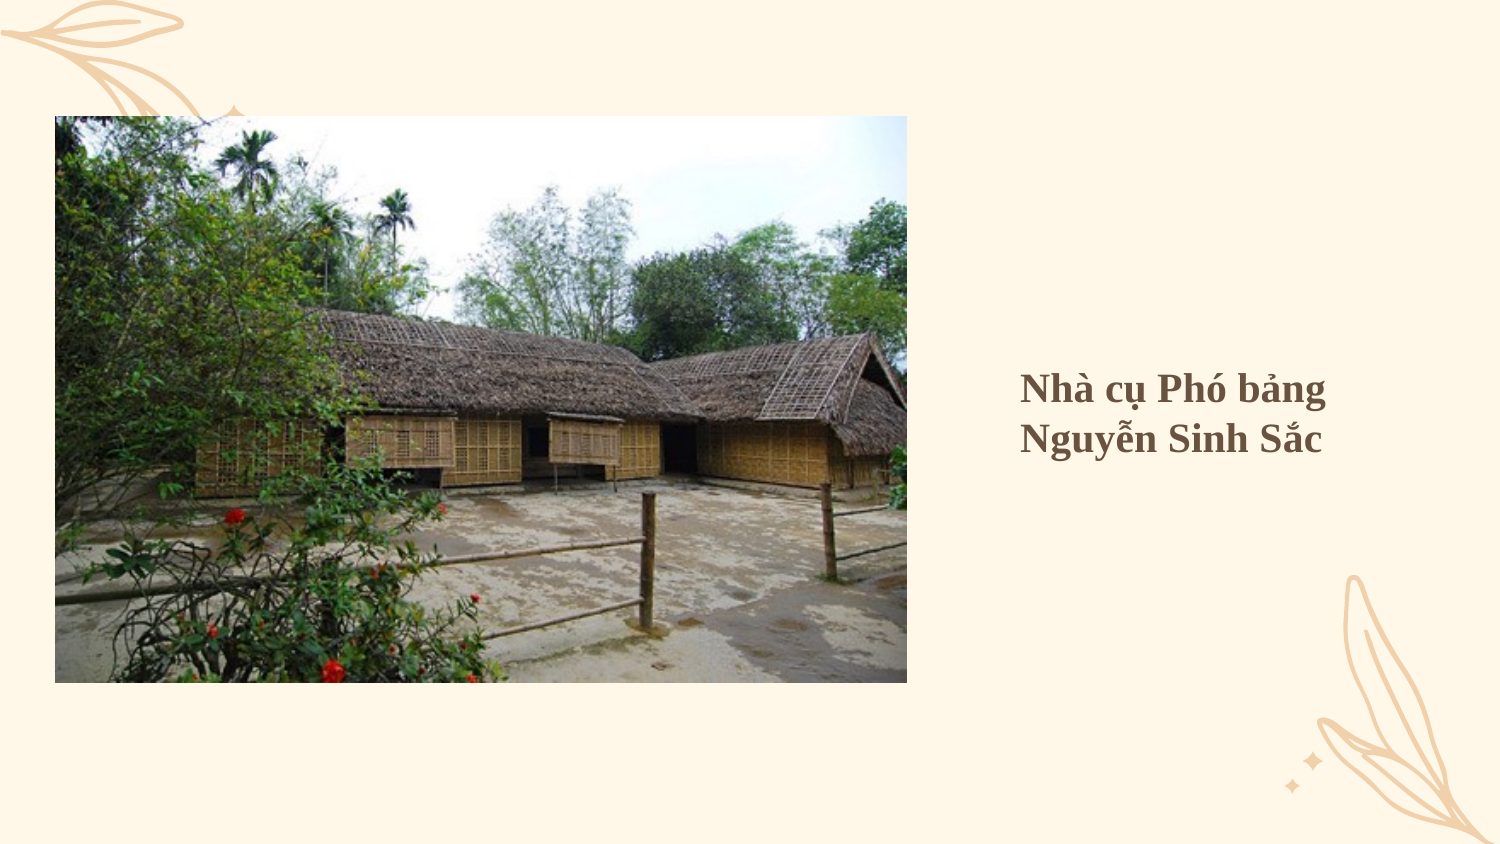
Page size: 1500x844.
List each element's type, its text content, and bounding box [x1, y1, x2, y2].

text_box Nhà cụ Phó bảng Nguyễn Sinh Sắc [1005, 353, 1476, 552]
picture [55, 115, 907, 684]
